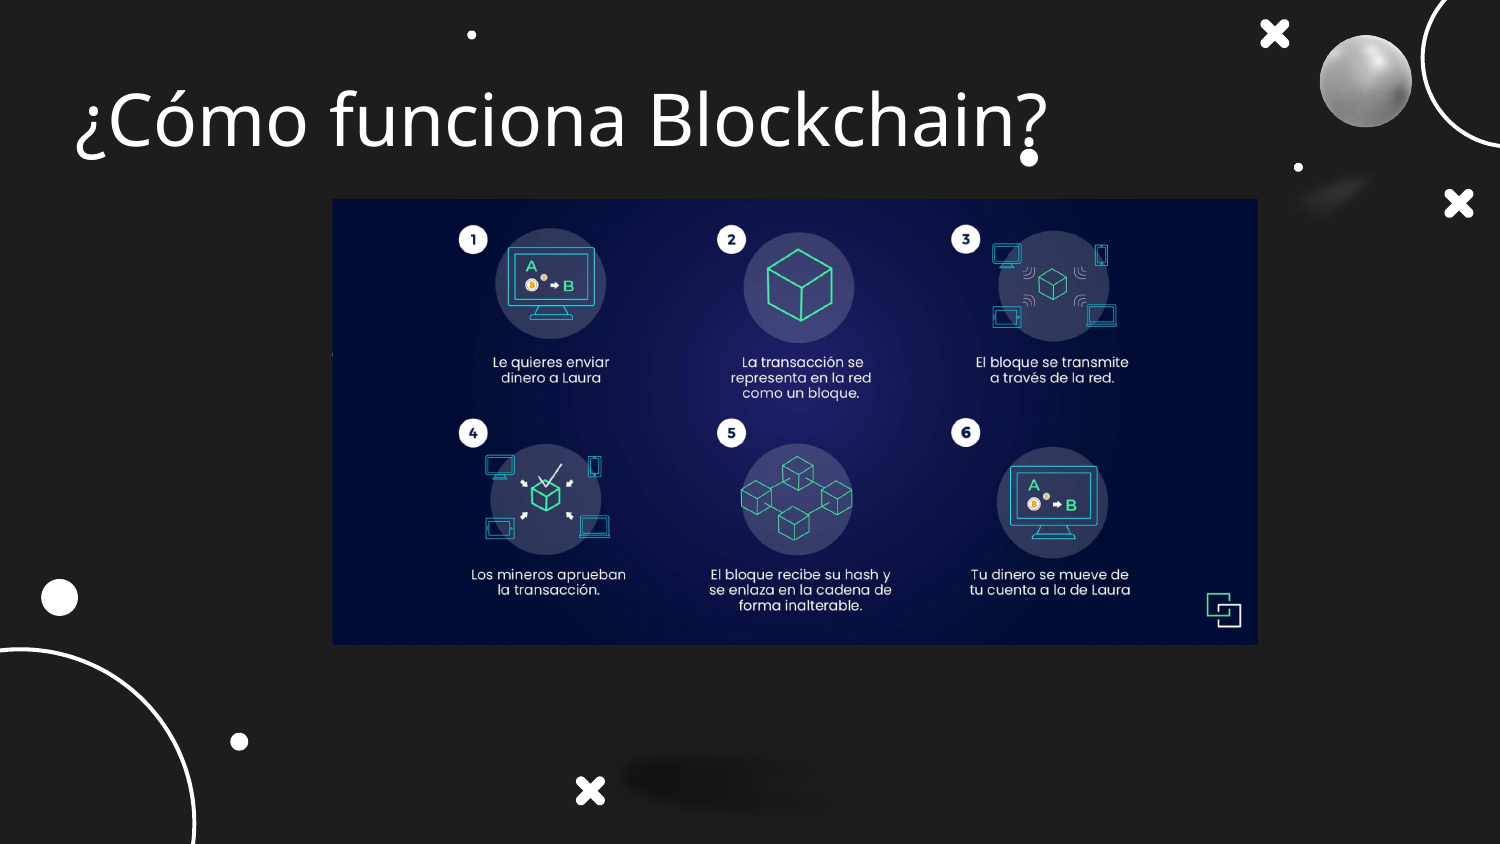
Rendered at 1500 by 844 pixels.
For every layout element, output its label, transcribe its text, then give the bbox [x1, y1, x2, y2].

picture [1284, 35, 1412, 229]
picture [332, 198, 1259, 828]
title ¿Cómo funciona Blockchain? [60, 62, 1213, 173]
